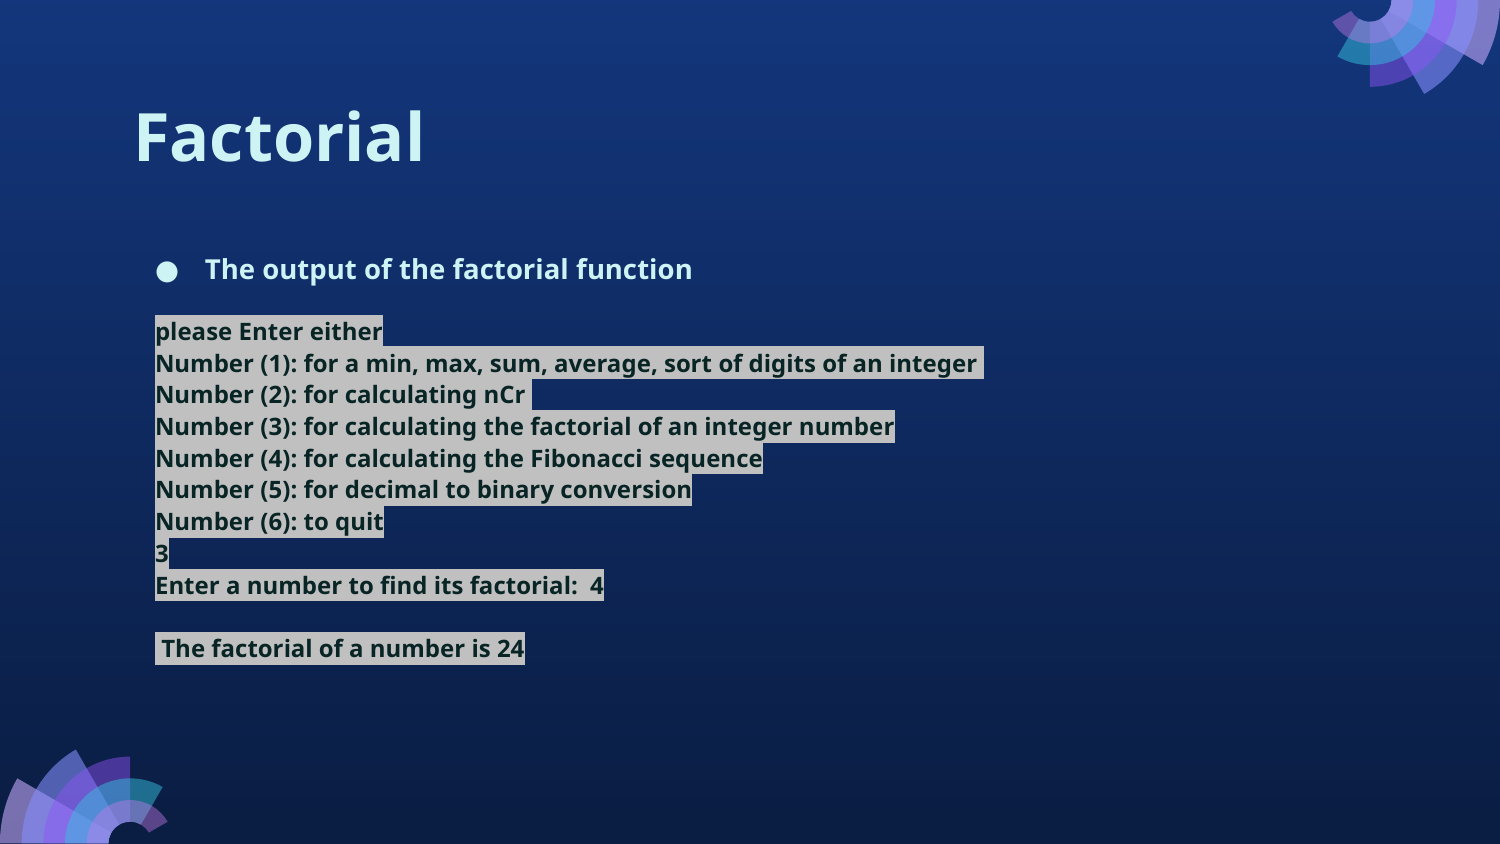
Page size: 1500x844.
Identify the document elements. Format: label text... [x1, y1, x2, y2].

title Factorial [118, 88, 1382, 184]
list The output of the factorial function please Enter either Number (1): for a min, max, sum, average, sort of digits of an integer Number (2): for calculating nCr Number (3): for calculating the factorial of an integer number Number (4): for calculating the Fibonacci sequence Number (5): for decimal to binary conversion Number (6): to quit 3 Enter a number to find its factorial: 4 The factorial of a number is 24 [118, 237, 1382, 693]
